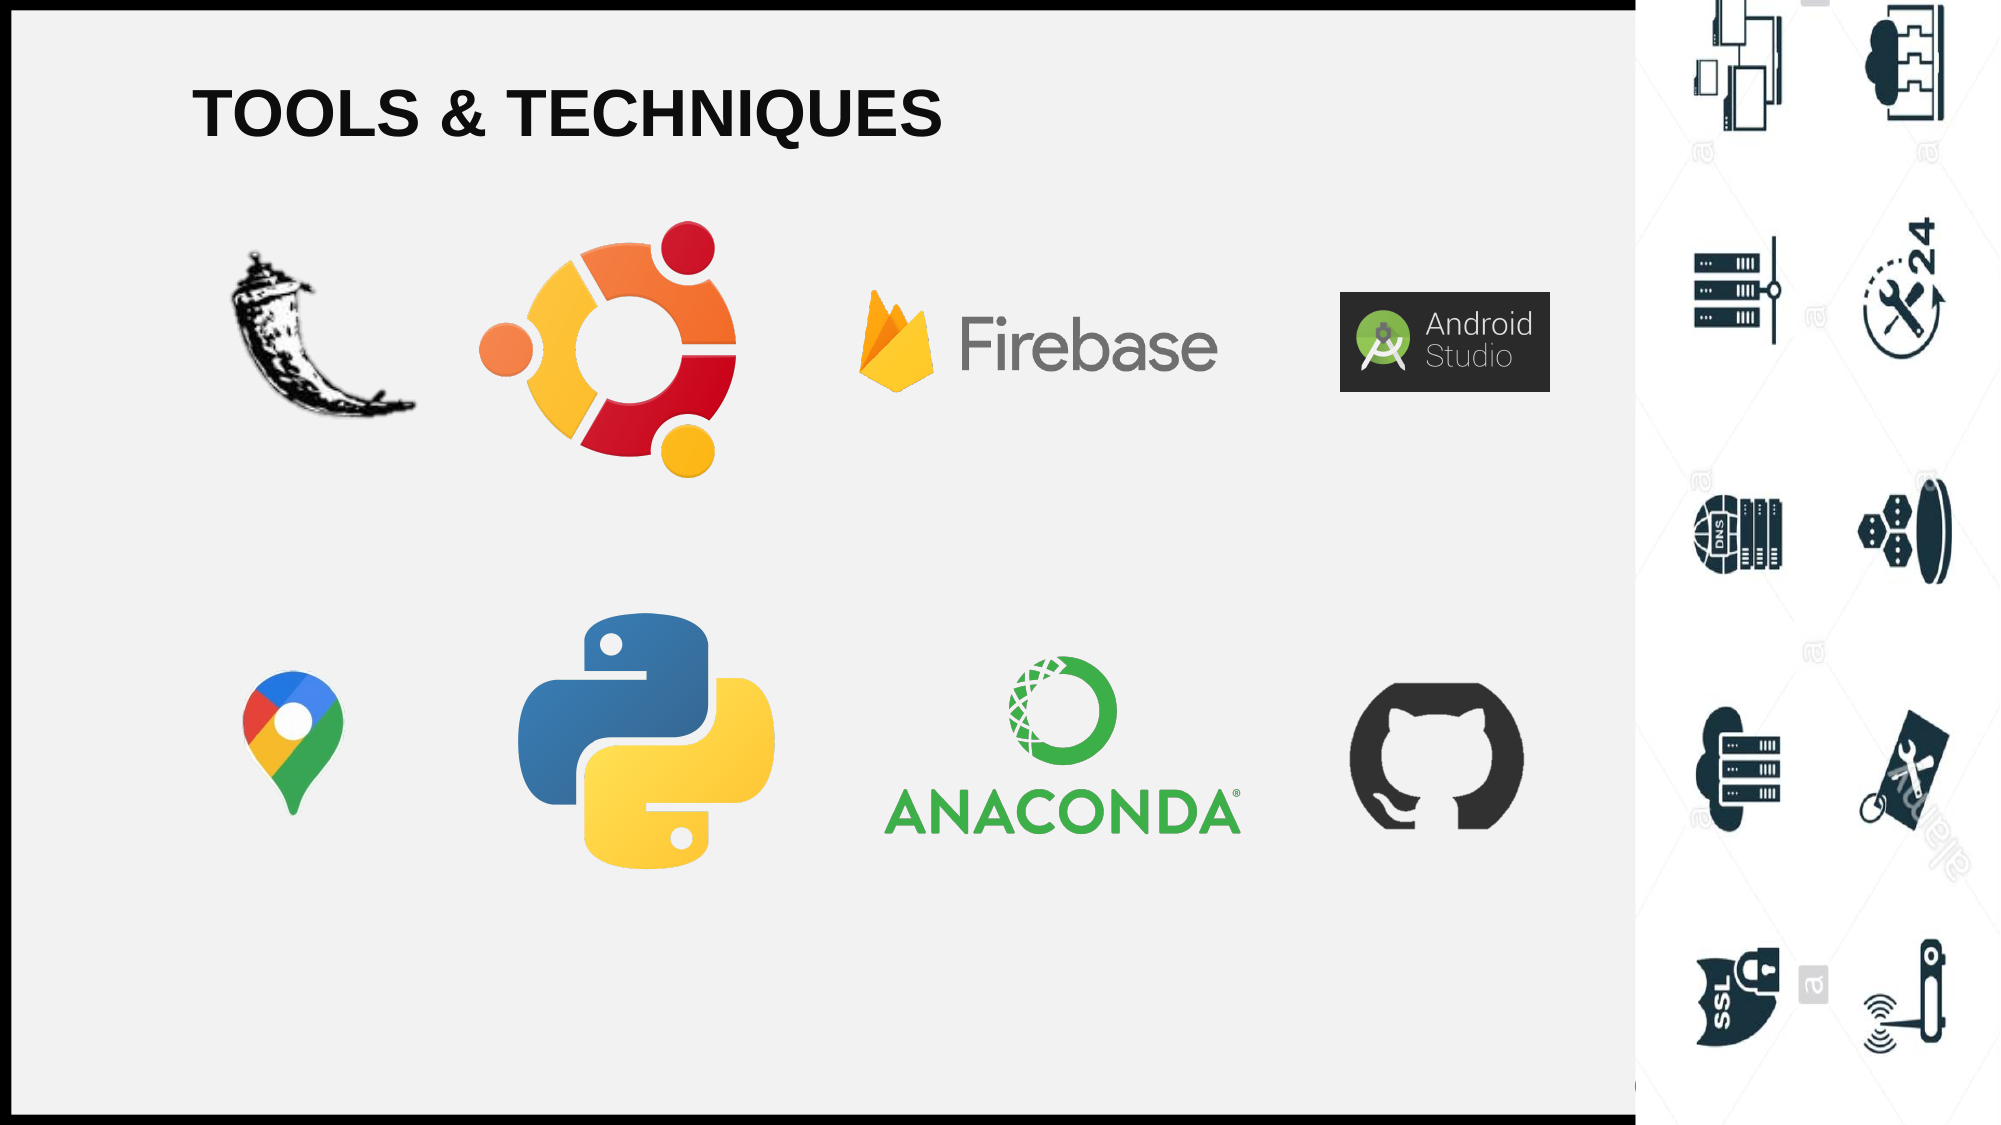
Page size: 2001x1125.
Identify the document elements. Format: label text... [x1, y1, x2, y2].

picture [785, 0, 2000, 1125]
picture [479, 221, 736, 478]
text_box TOOLS & TECHNIQUES [177, 61, 1372, 157]
picture [881, 653, 1247, 837]
picture [201, 218, 448, 465]
picture [30, 608, 775, 904]
